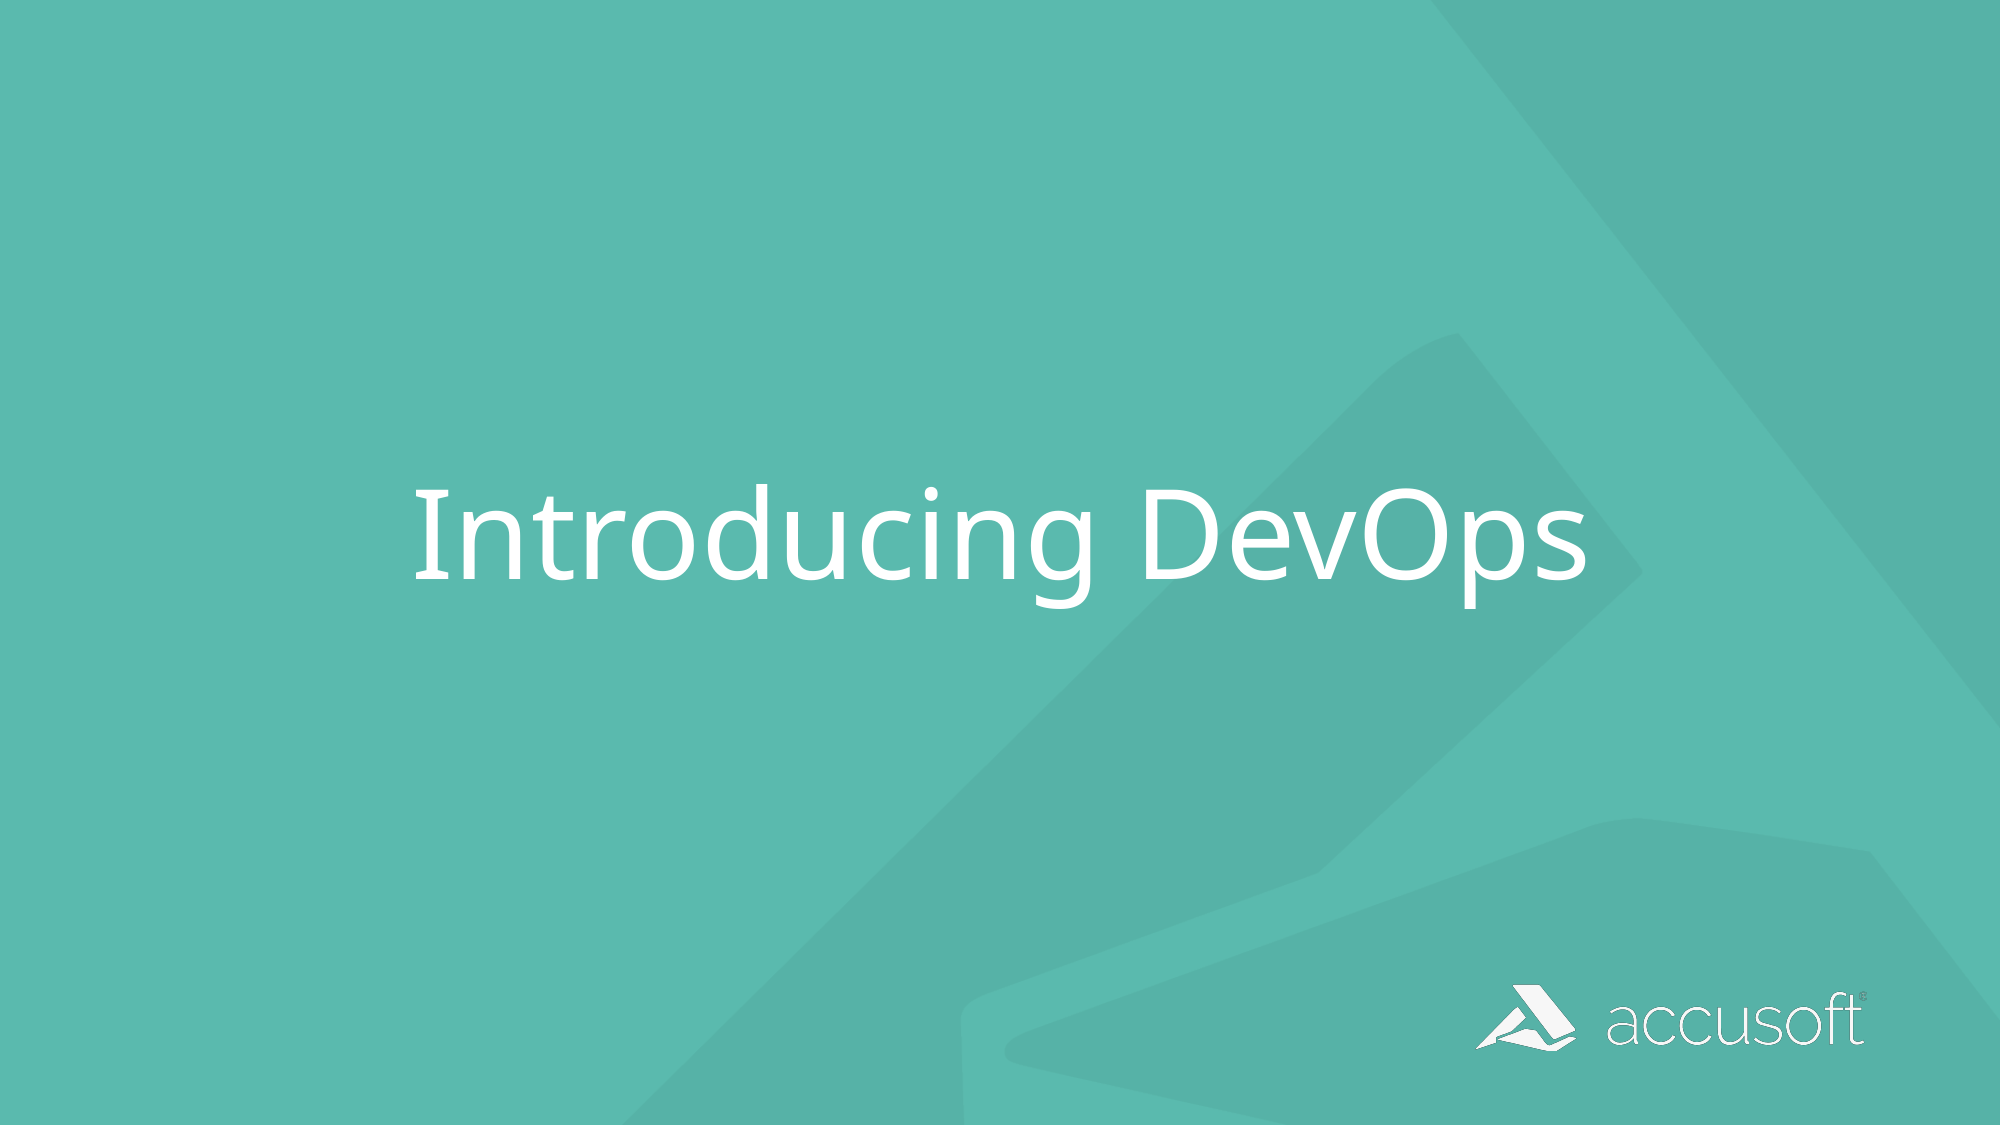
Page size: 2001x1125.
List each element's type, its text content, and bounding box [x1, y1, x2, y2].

title Introducing DevOps [251, 343, 1752, 736]
picture [1475, 984, 1867, 1051]
